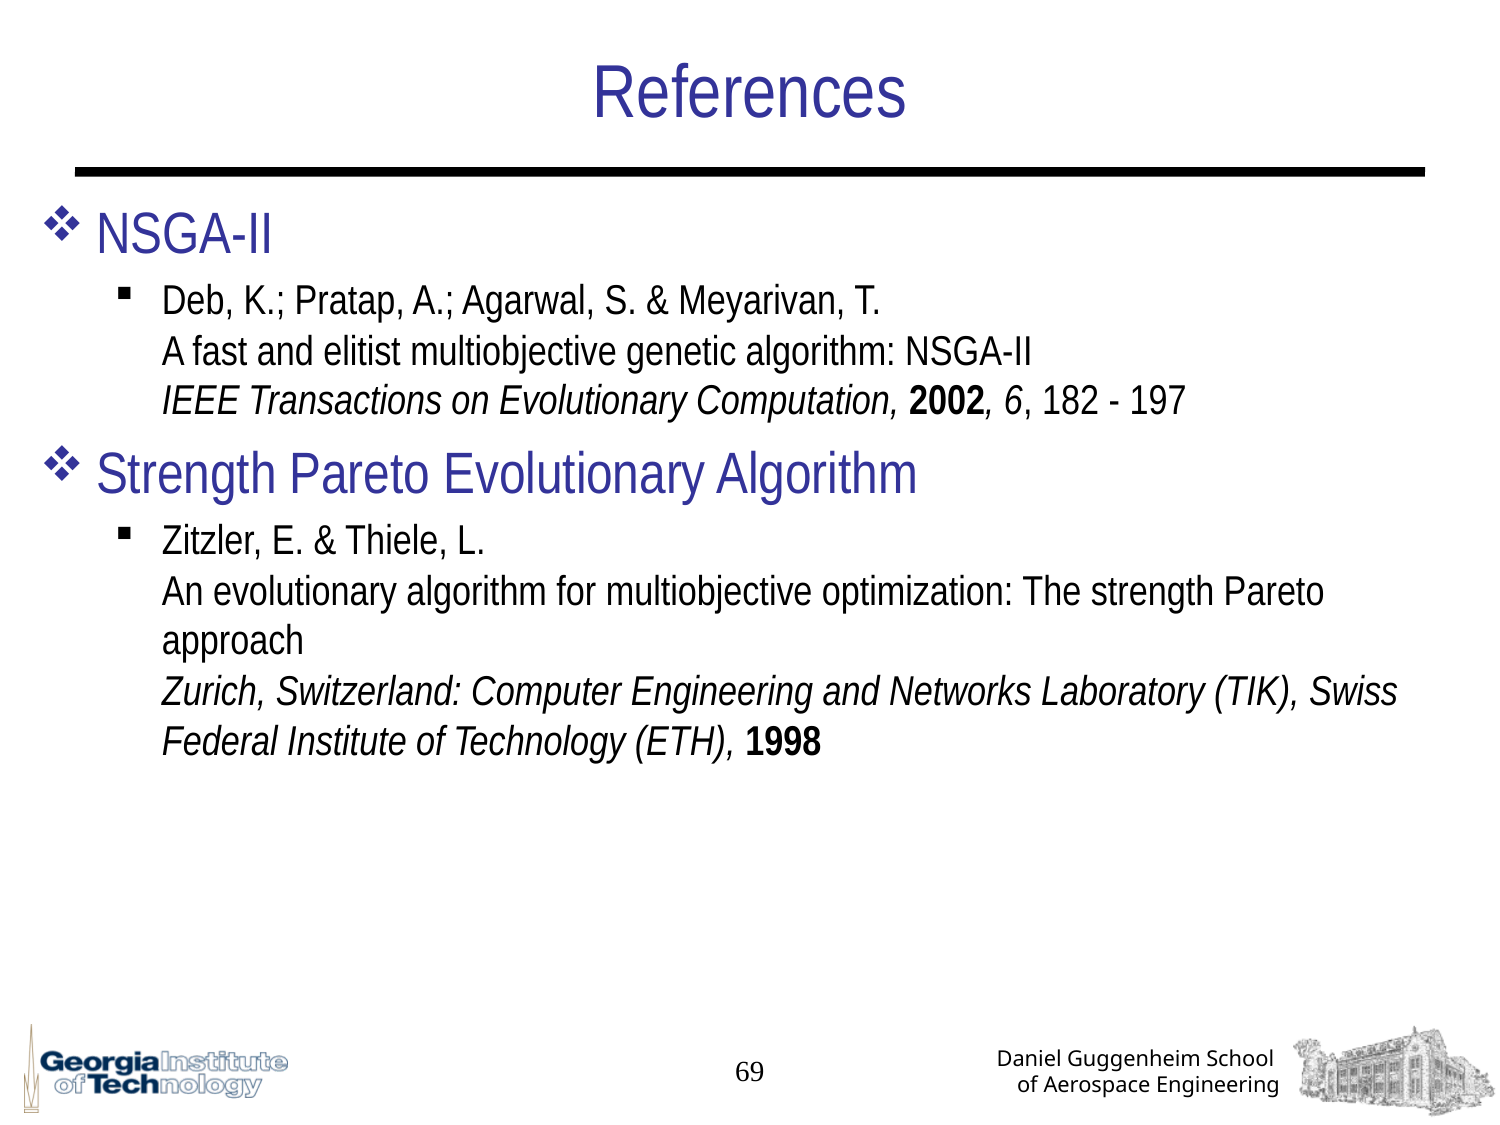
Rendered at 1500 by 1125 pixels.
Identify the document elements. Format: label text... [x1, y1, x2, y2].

title References [24, 12, 1476, 163]
picture [24, 1024, 288, 1113]
list NSGA-II Deb, K.; Pratap, A.; Agarwal, S. & Meyarivan, T. A fast and elitist multiobjective genetic algorithm: NSGA-II IEEE Transactions on Evolutionary Computation, 2002, 6, 182 - 197 Strength Pareto Evolutionary Algorithm Zitzler, E. & Thiele, L. An evolutionary algorithm for multiobjective optimization: The strength Pareto approach Zurich, Switzerland: Computer Engineering and Networks Laboratory (TIK), Swiss Federal Institute of Technology (ETH), 1998 [24, 187, 1476, 1001]
picture [1287, 1021, 1499, 1121]
